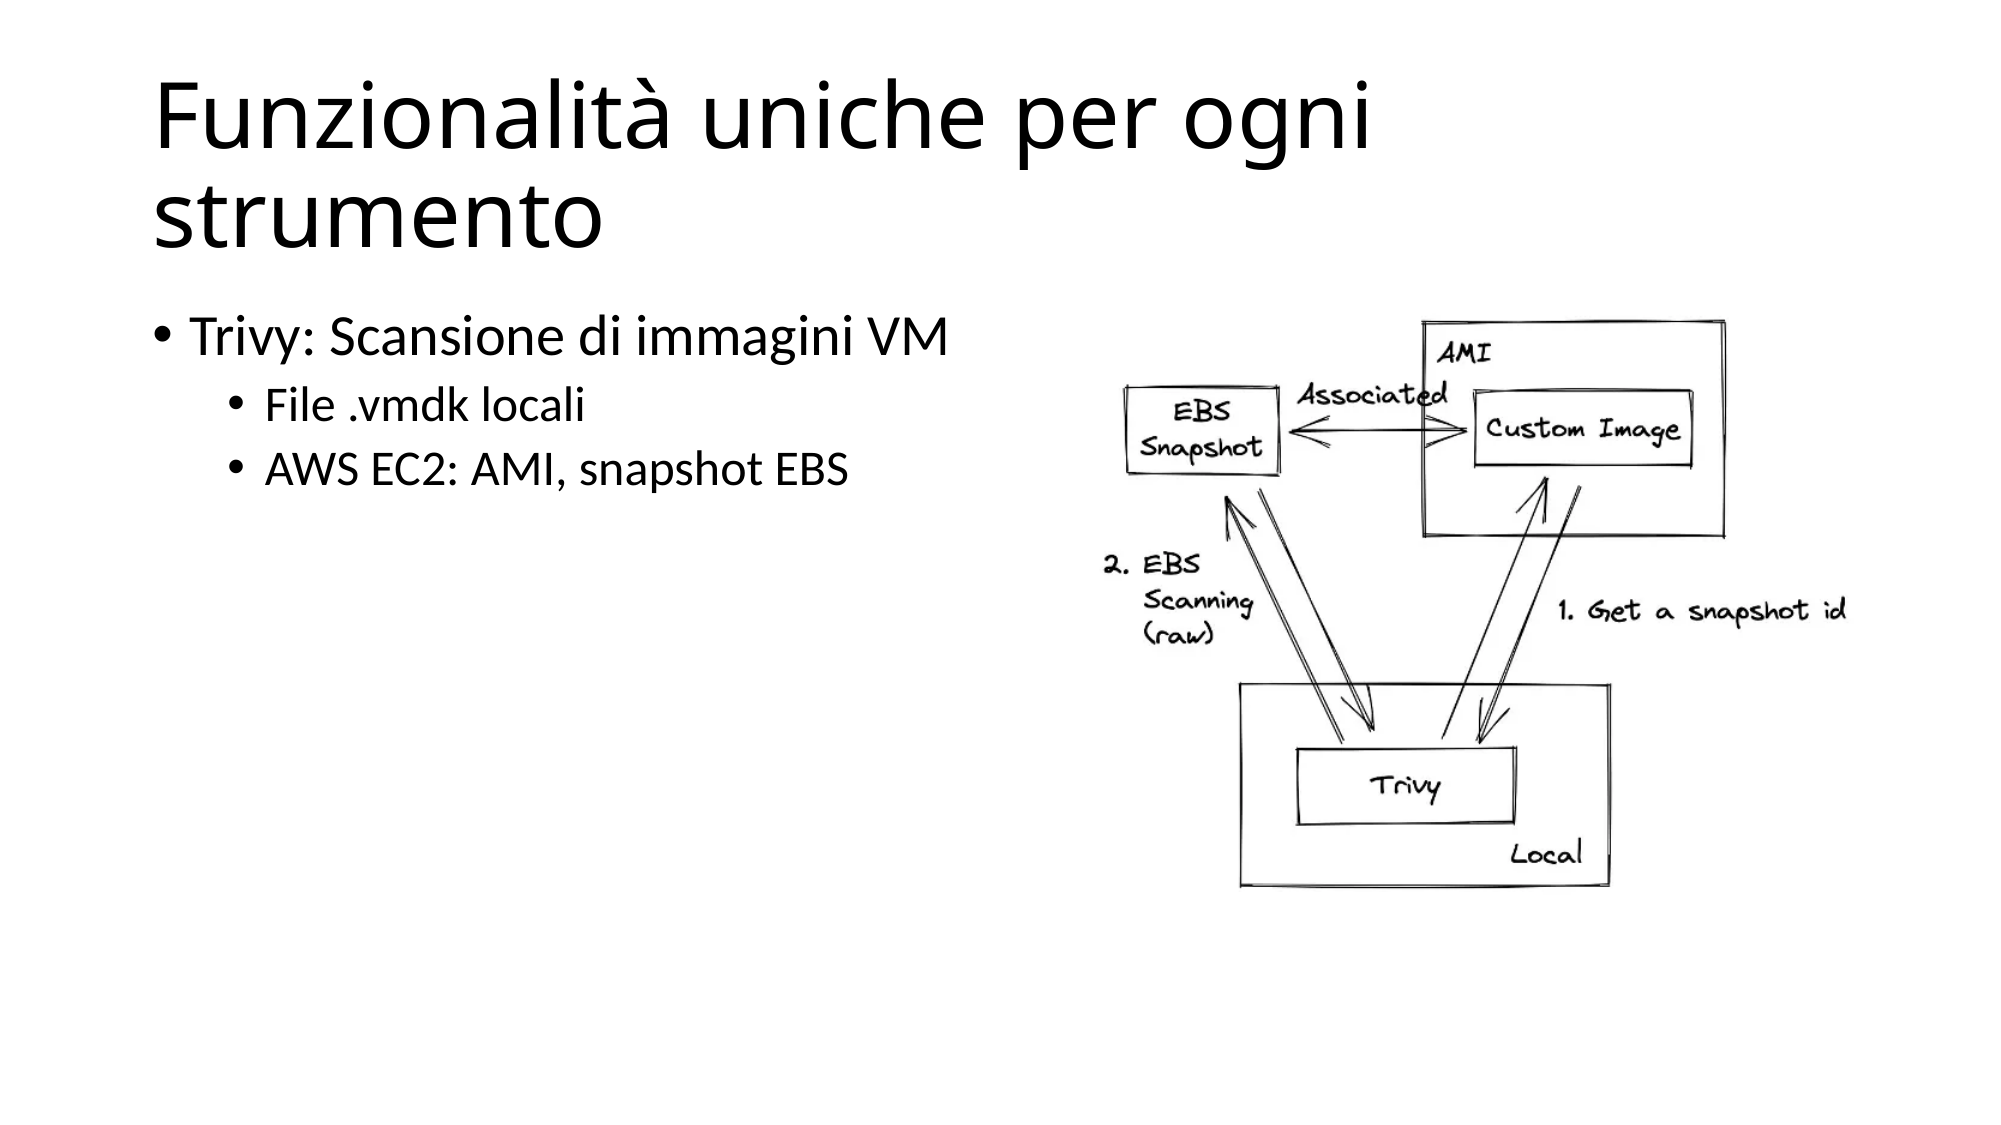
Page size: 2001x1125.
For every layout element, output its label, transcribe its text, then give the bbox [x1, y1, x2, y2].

picture [999, 297, 1863, 899]
title Funzionalità uniche per ogni strumento [137, 59, 1863, 278]
list Trivy: Scansione di immagini VM File .vmdk locali AWS EC2: AMI, snapshot EBS [137, 297, 1863, 1012]
